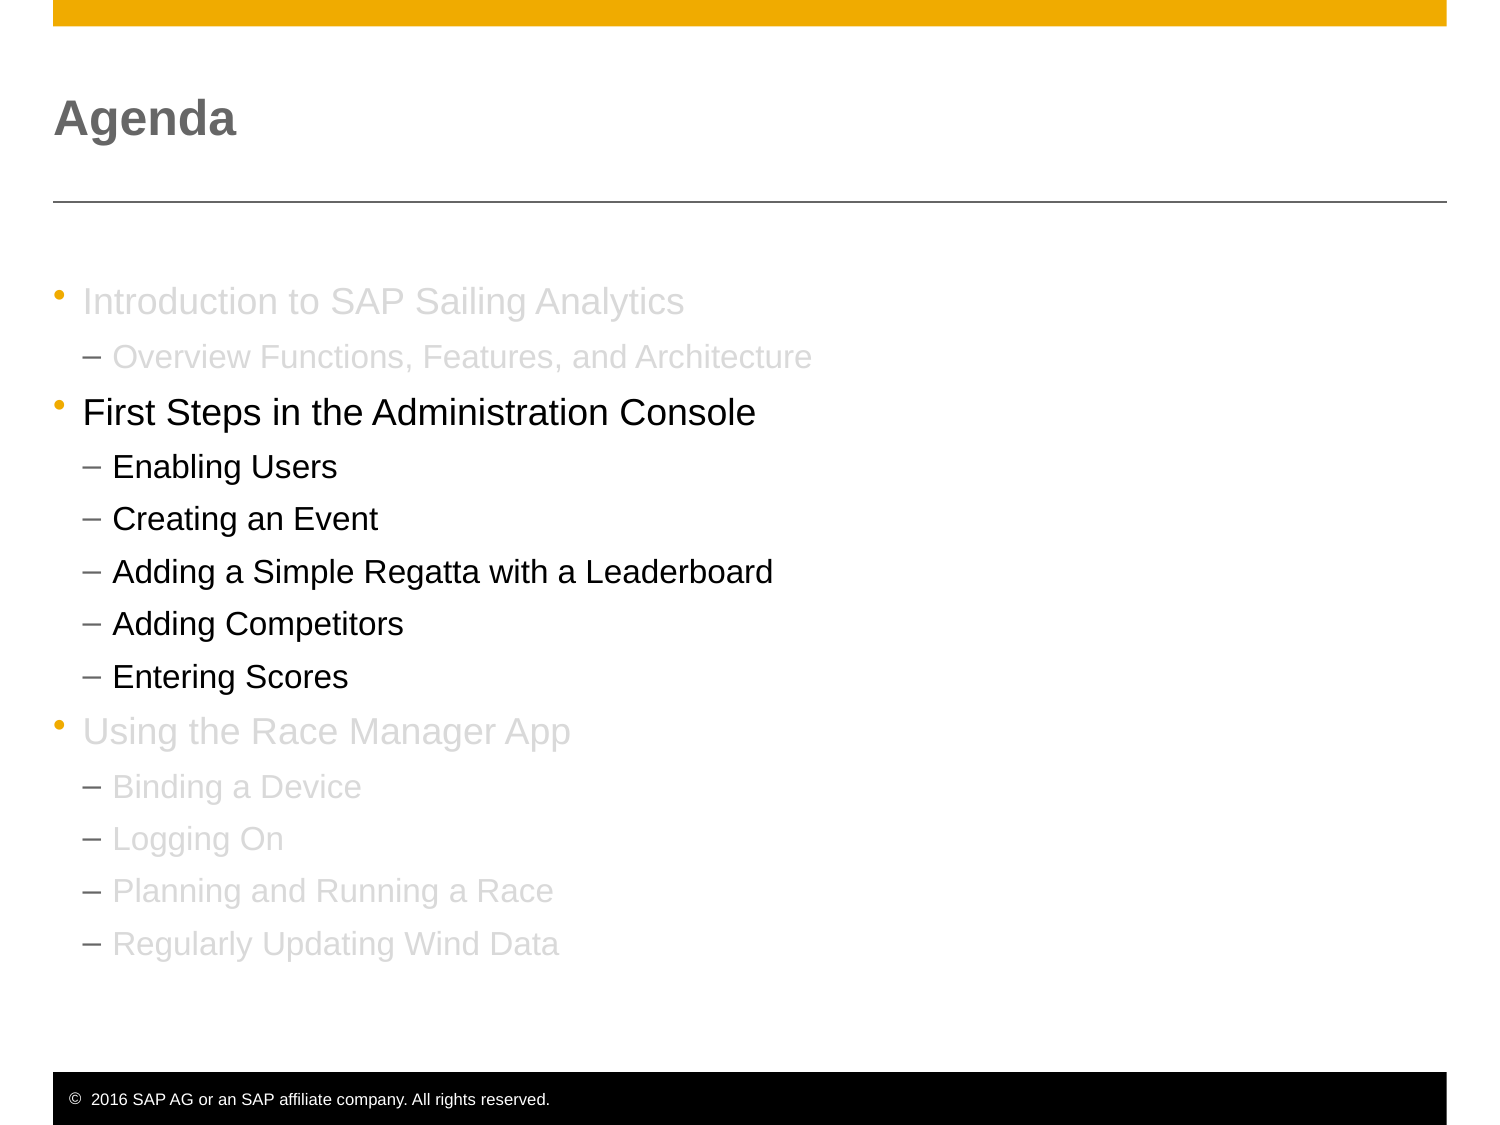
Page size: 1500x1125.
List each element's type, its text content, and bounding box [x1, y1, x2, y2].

list Introduction to SAP Sailing Analytics Overview Functions, Features, and Architecture First Steps in the Administration Console Enabling Users Creating an Event Adding a Simple Regatta with a Leaderboard Adding Competitors Entering Scores Using the Race Manager App Binding a Device Logging On Planning and Running a Race Regularly Updating Wind Data [53, 277, 1447, 967]
title Agenda [53, 53, 1447, 178]
